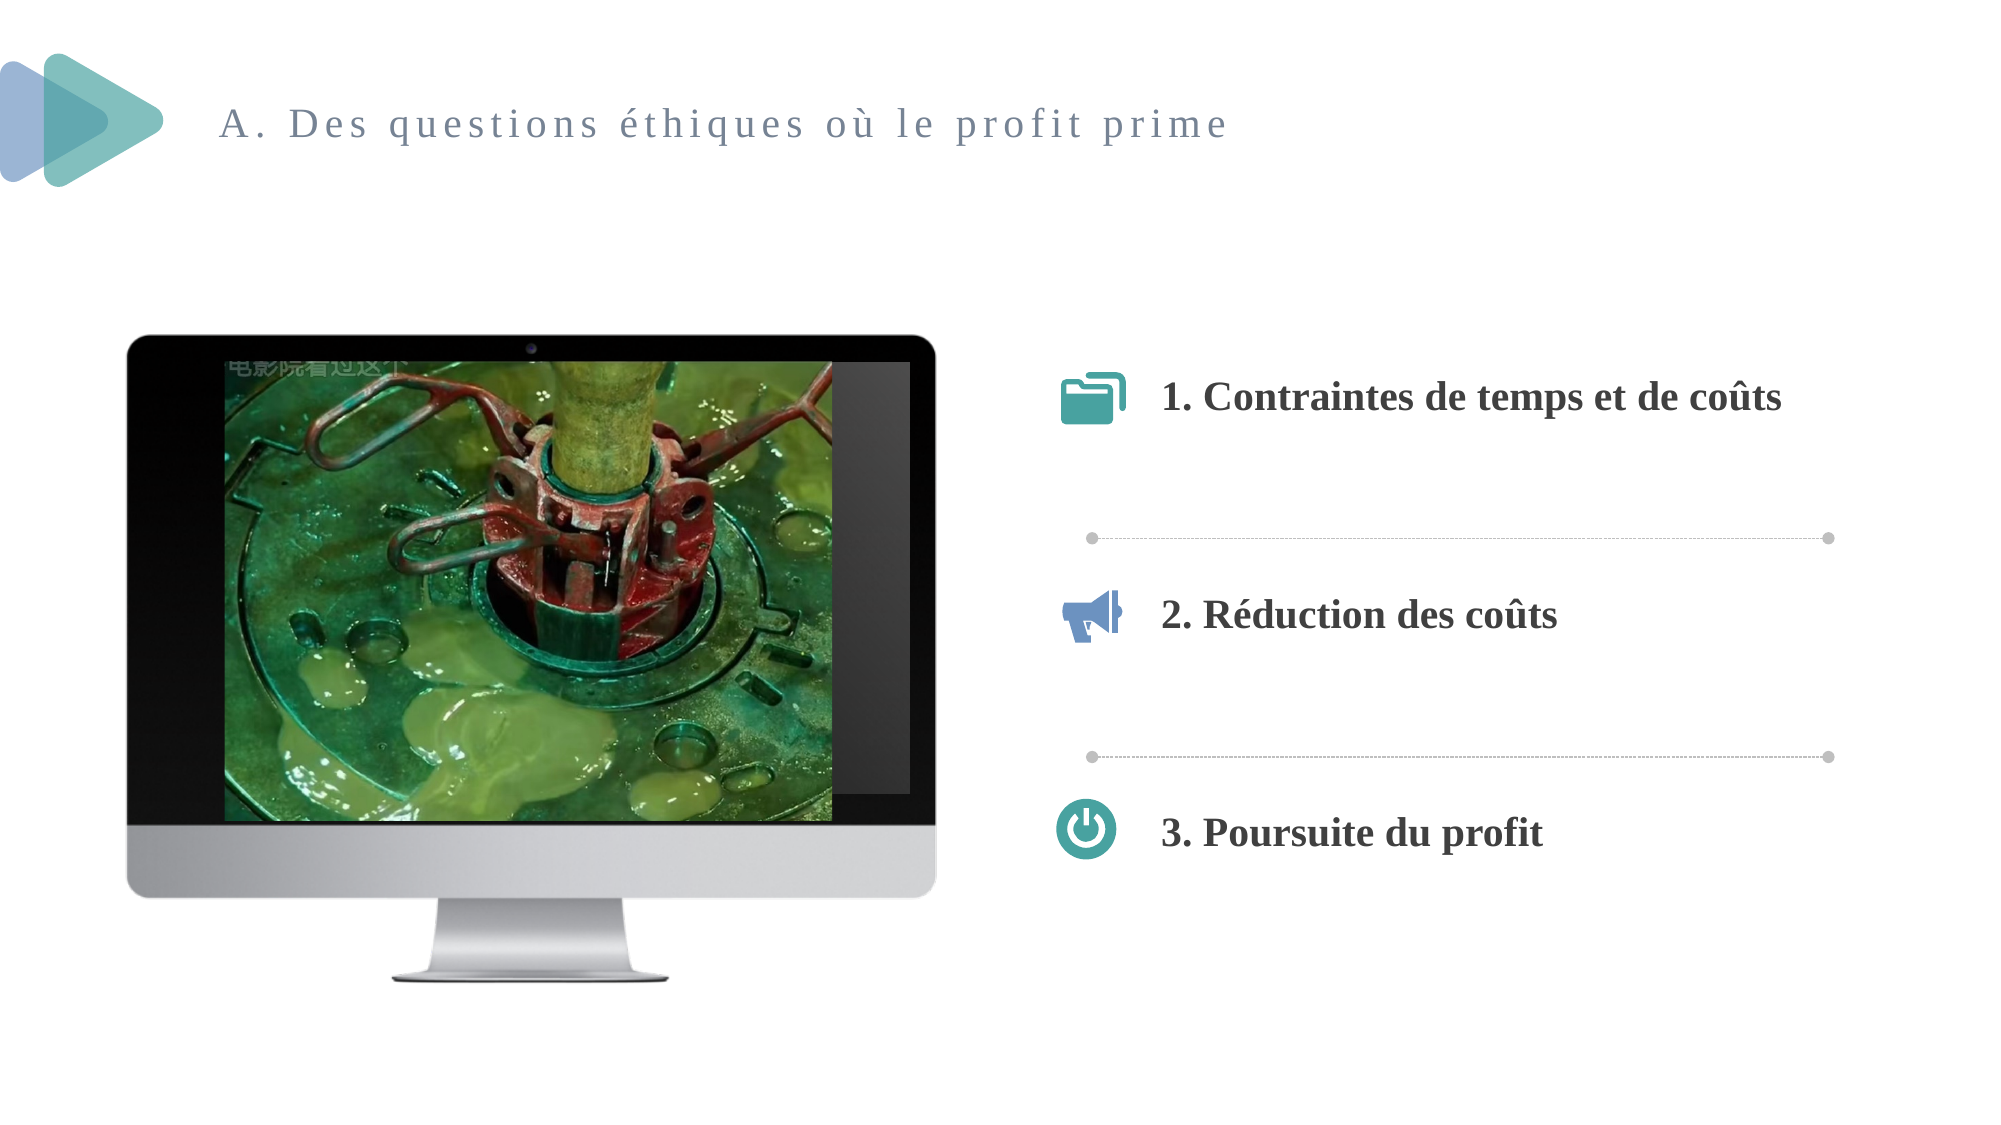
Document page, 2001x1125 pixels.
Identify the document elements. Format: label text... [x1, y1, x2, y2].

picture [224, 361, 833, 821]
text_box [1084, 371, 1127, 413]
text_box A. Des questions éthiques où le profit prime [203, 88, 1242, 154]
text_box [1092, 538, 1829, 758]
text_box [1060, 378, 1115, 426]
text_box 3. Poursuite du profit [1146, 797, 1735, 863]
text_box [1056, 798, 1117, 860]
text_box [104, 320, 956, 1000]
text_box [0, 49, 166, 191]
text_box [1062, 602, 1092, 643]
text_box 1. Contraintes de temps et de coûts [1146, 361, 1806, 426]
